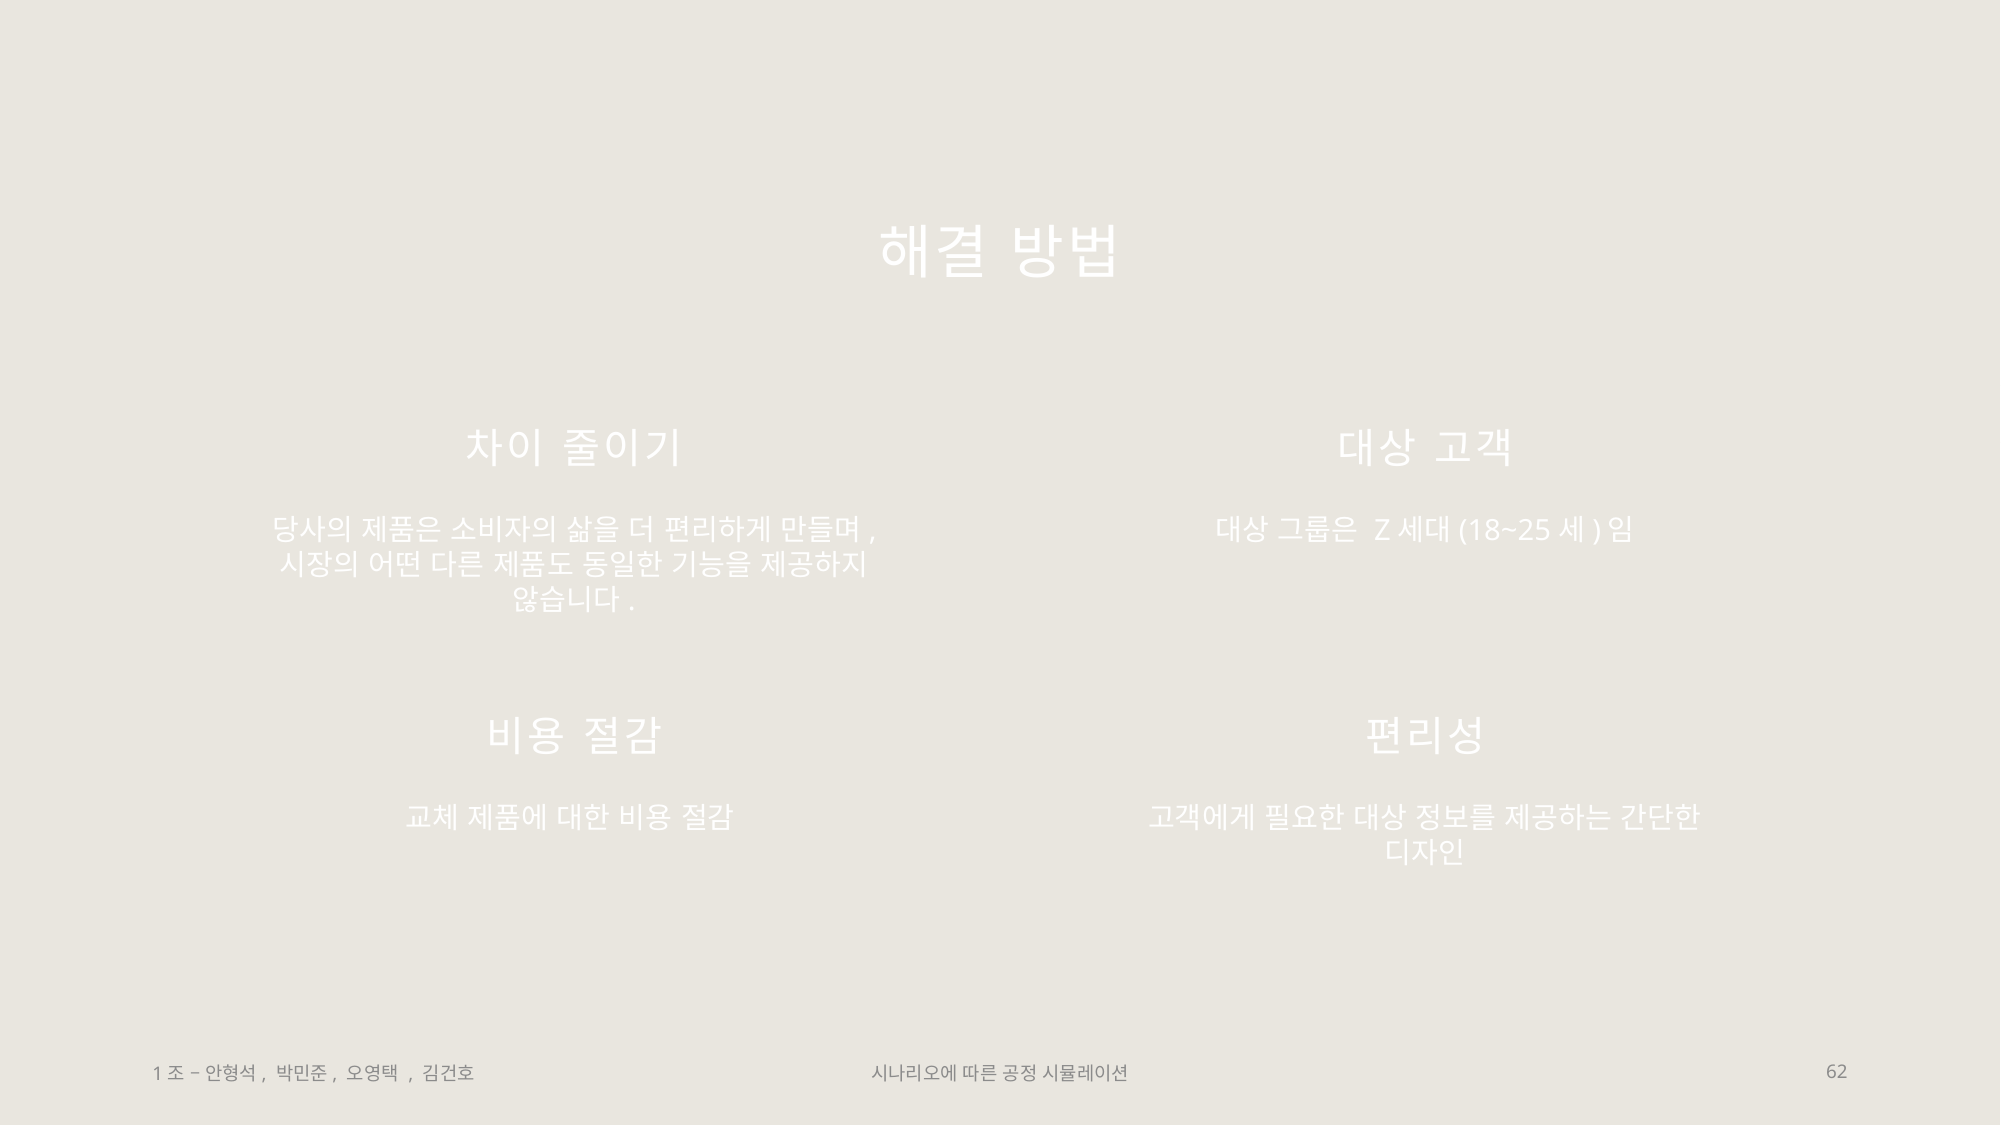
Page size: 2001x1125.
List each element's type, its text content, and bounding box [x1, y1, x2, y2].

slide_number 62 [1412, 1042, 1863, 1103]
list 대상 그룹은 Z세대(18~25세)임 [1094, 503, 1756, 678]
footer 시나리오에 따른 공정 시뮬레이션 [662, 1042, 1338, 1103]
list 비용 절감 [243, 708, 906, 769]
list 교체 제품에 대한 비용 절감 [243, 791, 906, 966]
slide_number 1조 – 안형석, 박민준, 오영택 , 김건호 [137, 1042, 588, 1103]
list 편리성 [1094, 708, 1756, 769]
list 대상 고객 [1094, 420, 1757, 481]
title 해결 방법 [309, 146, 1691, 364]
list 고객에게 필요한 대상 정보를 제공하는 간단한 디자인 [1094, 791, 1756, 966]
list 당사의 제품은 소비자의 삶을 더 편리하게 만들며, 시장의 어떤 다른 제품도 동일한 기능을 제공하지 않습니다. [243, 503, 905, 678]
list 차이 줄이기 [243, 420, 906, 481]
